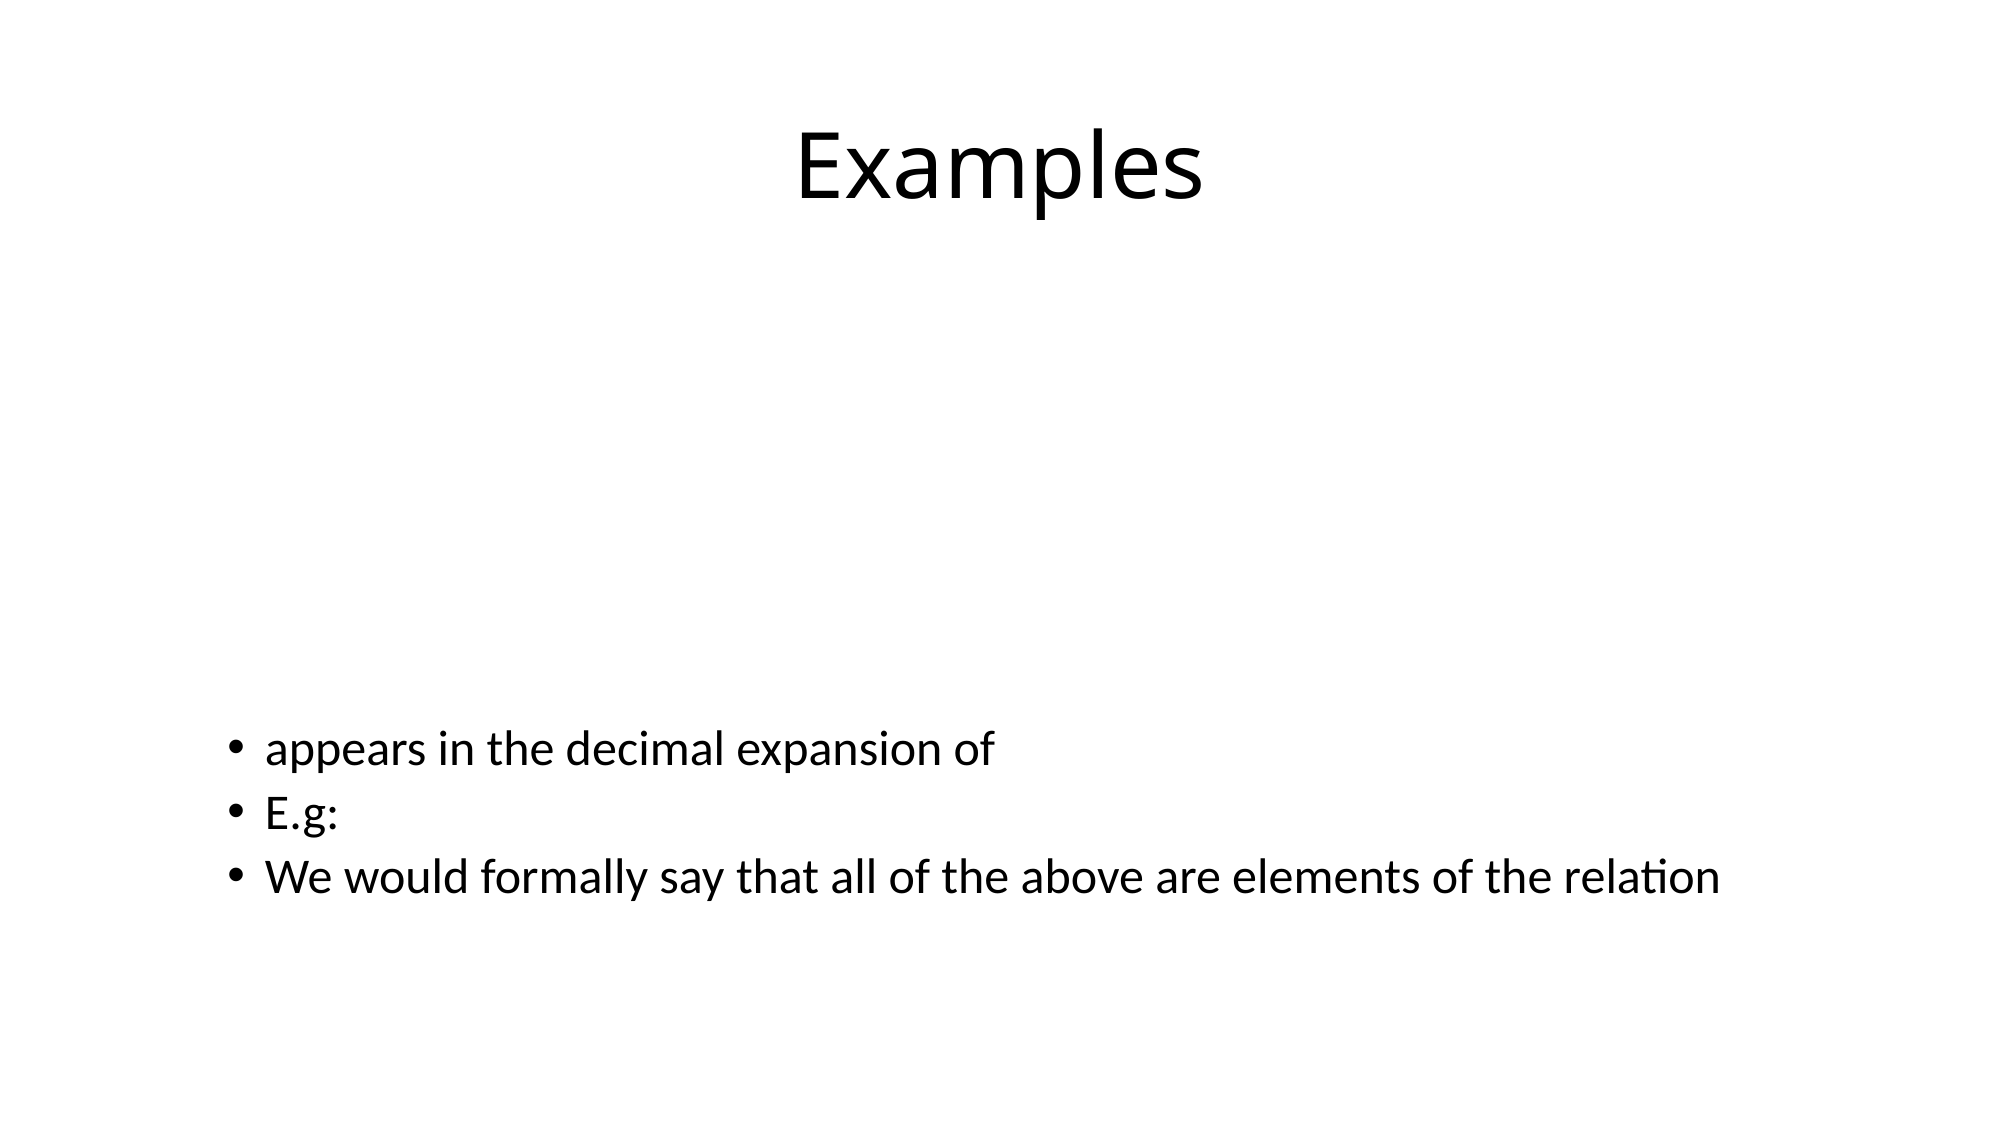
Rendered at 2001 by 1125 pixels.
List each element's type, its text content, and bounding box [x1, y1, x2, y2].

title Examples [137, 59, 1863, 278]
